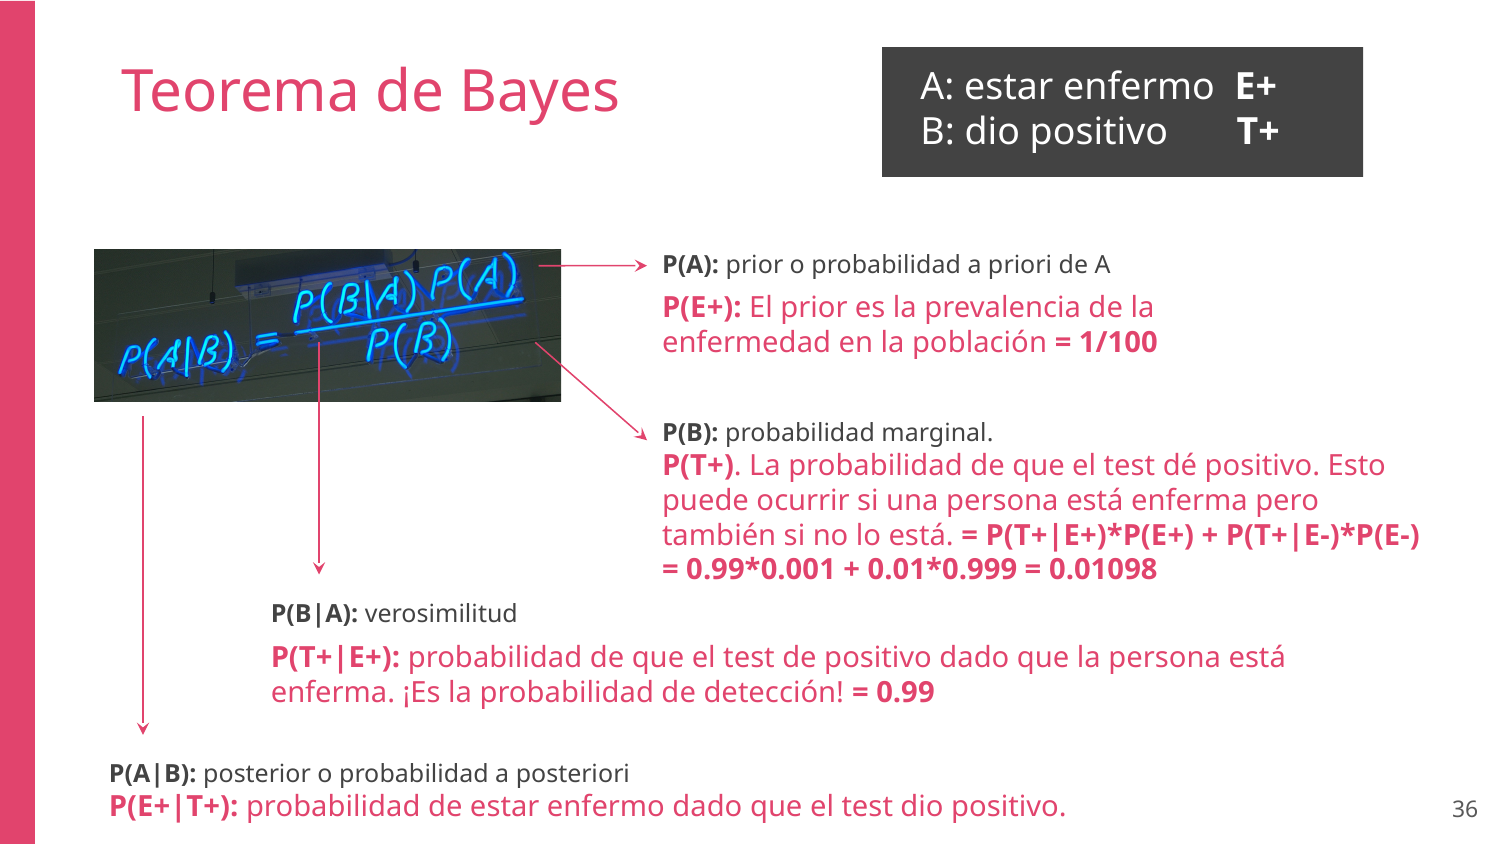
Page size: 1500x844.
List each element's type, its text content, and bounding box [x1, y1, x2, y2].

title Teorema de Bayes [105, 38, 1387, 133]
text_box A: estar enfermo E+ B: dio positivo T+ [905, 47, 1346, 164]
text_box [882, 133, 1364, 177]
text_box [534, 342, 648, 441]
slide_number ‹#› [1403, 779, 1494, 844]
text_box P(B): probabilidad marginal. P(T+). La probabilidad de que el test dé positivo. Esto puede ocurrir si una persona está enferma pero también si no lo está. = P(T+|E+)*P(E+) + P(T+|E-)*P(E-) = 0.99*0.001 + 0.01*0.999 = 0.01098 [647, 401, 1446, 480]
text_box P(A|B): posterior o probabilidad a posteriori P(E+|T+): probabilidad de estar enfermo dado que el test dio positivo. [93, 742, 1154, 822]
text_box P(B|A): verosimilitud P(T+|E+): probabilidad de que el test de positivo dado que la persona está enferma. ¡Es la probabilidad de detección! = 0.99 [255, 582, 1404, 640]
picture [93, 249, 562, 402]
text_box P(A): prior o probabilidad a priori de A P(E+): El prior es la prevalencia de la enfermedad en la población = 1/100 [647, 233, 1341, 298]
